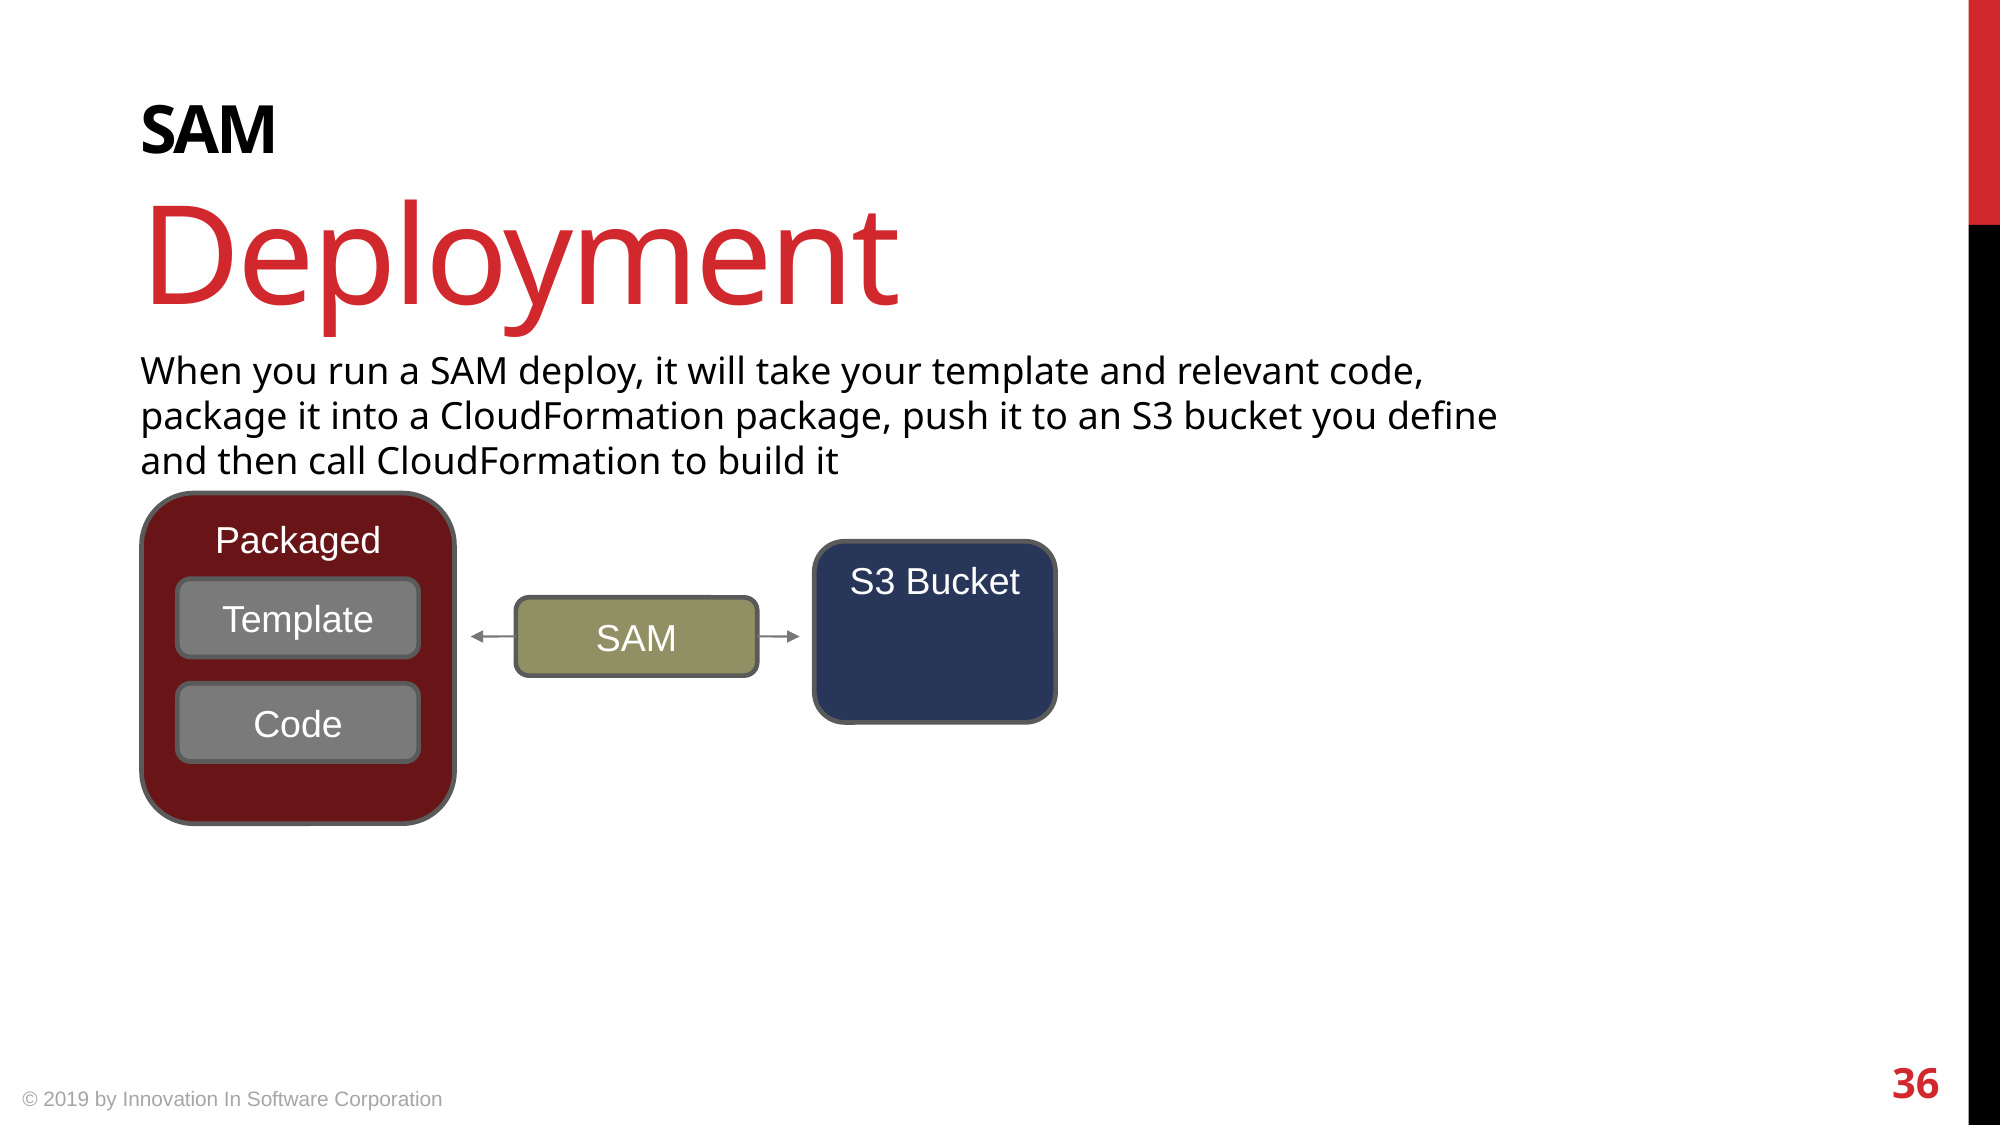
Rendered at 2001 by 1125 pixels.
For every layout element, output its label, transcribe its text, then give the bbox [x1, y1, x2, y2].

text_box Template [174, 576, 421, 660]
text_box S3 Bucket [811, 538, 1058, 725]
text_box SAM [513, 594, 760, 678]
text_box Code [174, 680, 421, 764]
text_box Packaged [139, 493, 457, 827]
title SAM Deployment [125, 42, 1617, 340]
list When you run a SAM deploy, it will take your template and relevant code, package it into a CloudFormation package, push it to an S3 bucket you define and then call CloudFormation to build it [125, 339, 1530, 493]
slide_number 36 [1739, 1045, 1956, 1125]
footer © 2019 by Innovation In Software Corporation [7, 1078, 758, 1125]
